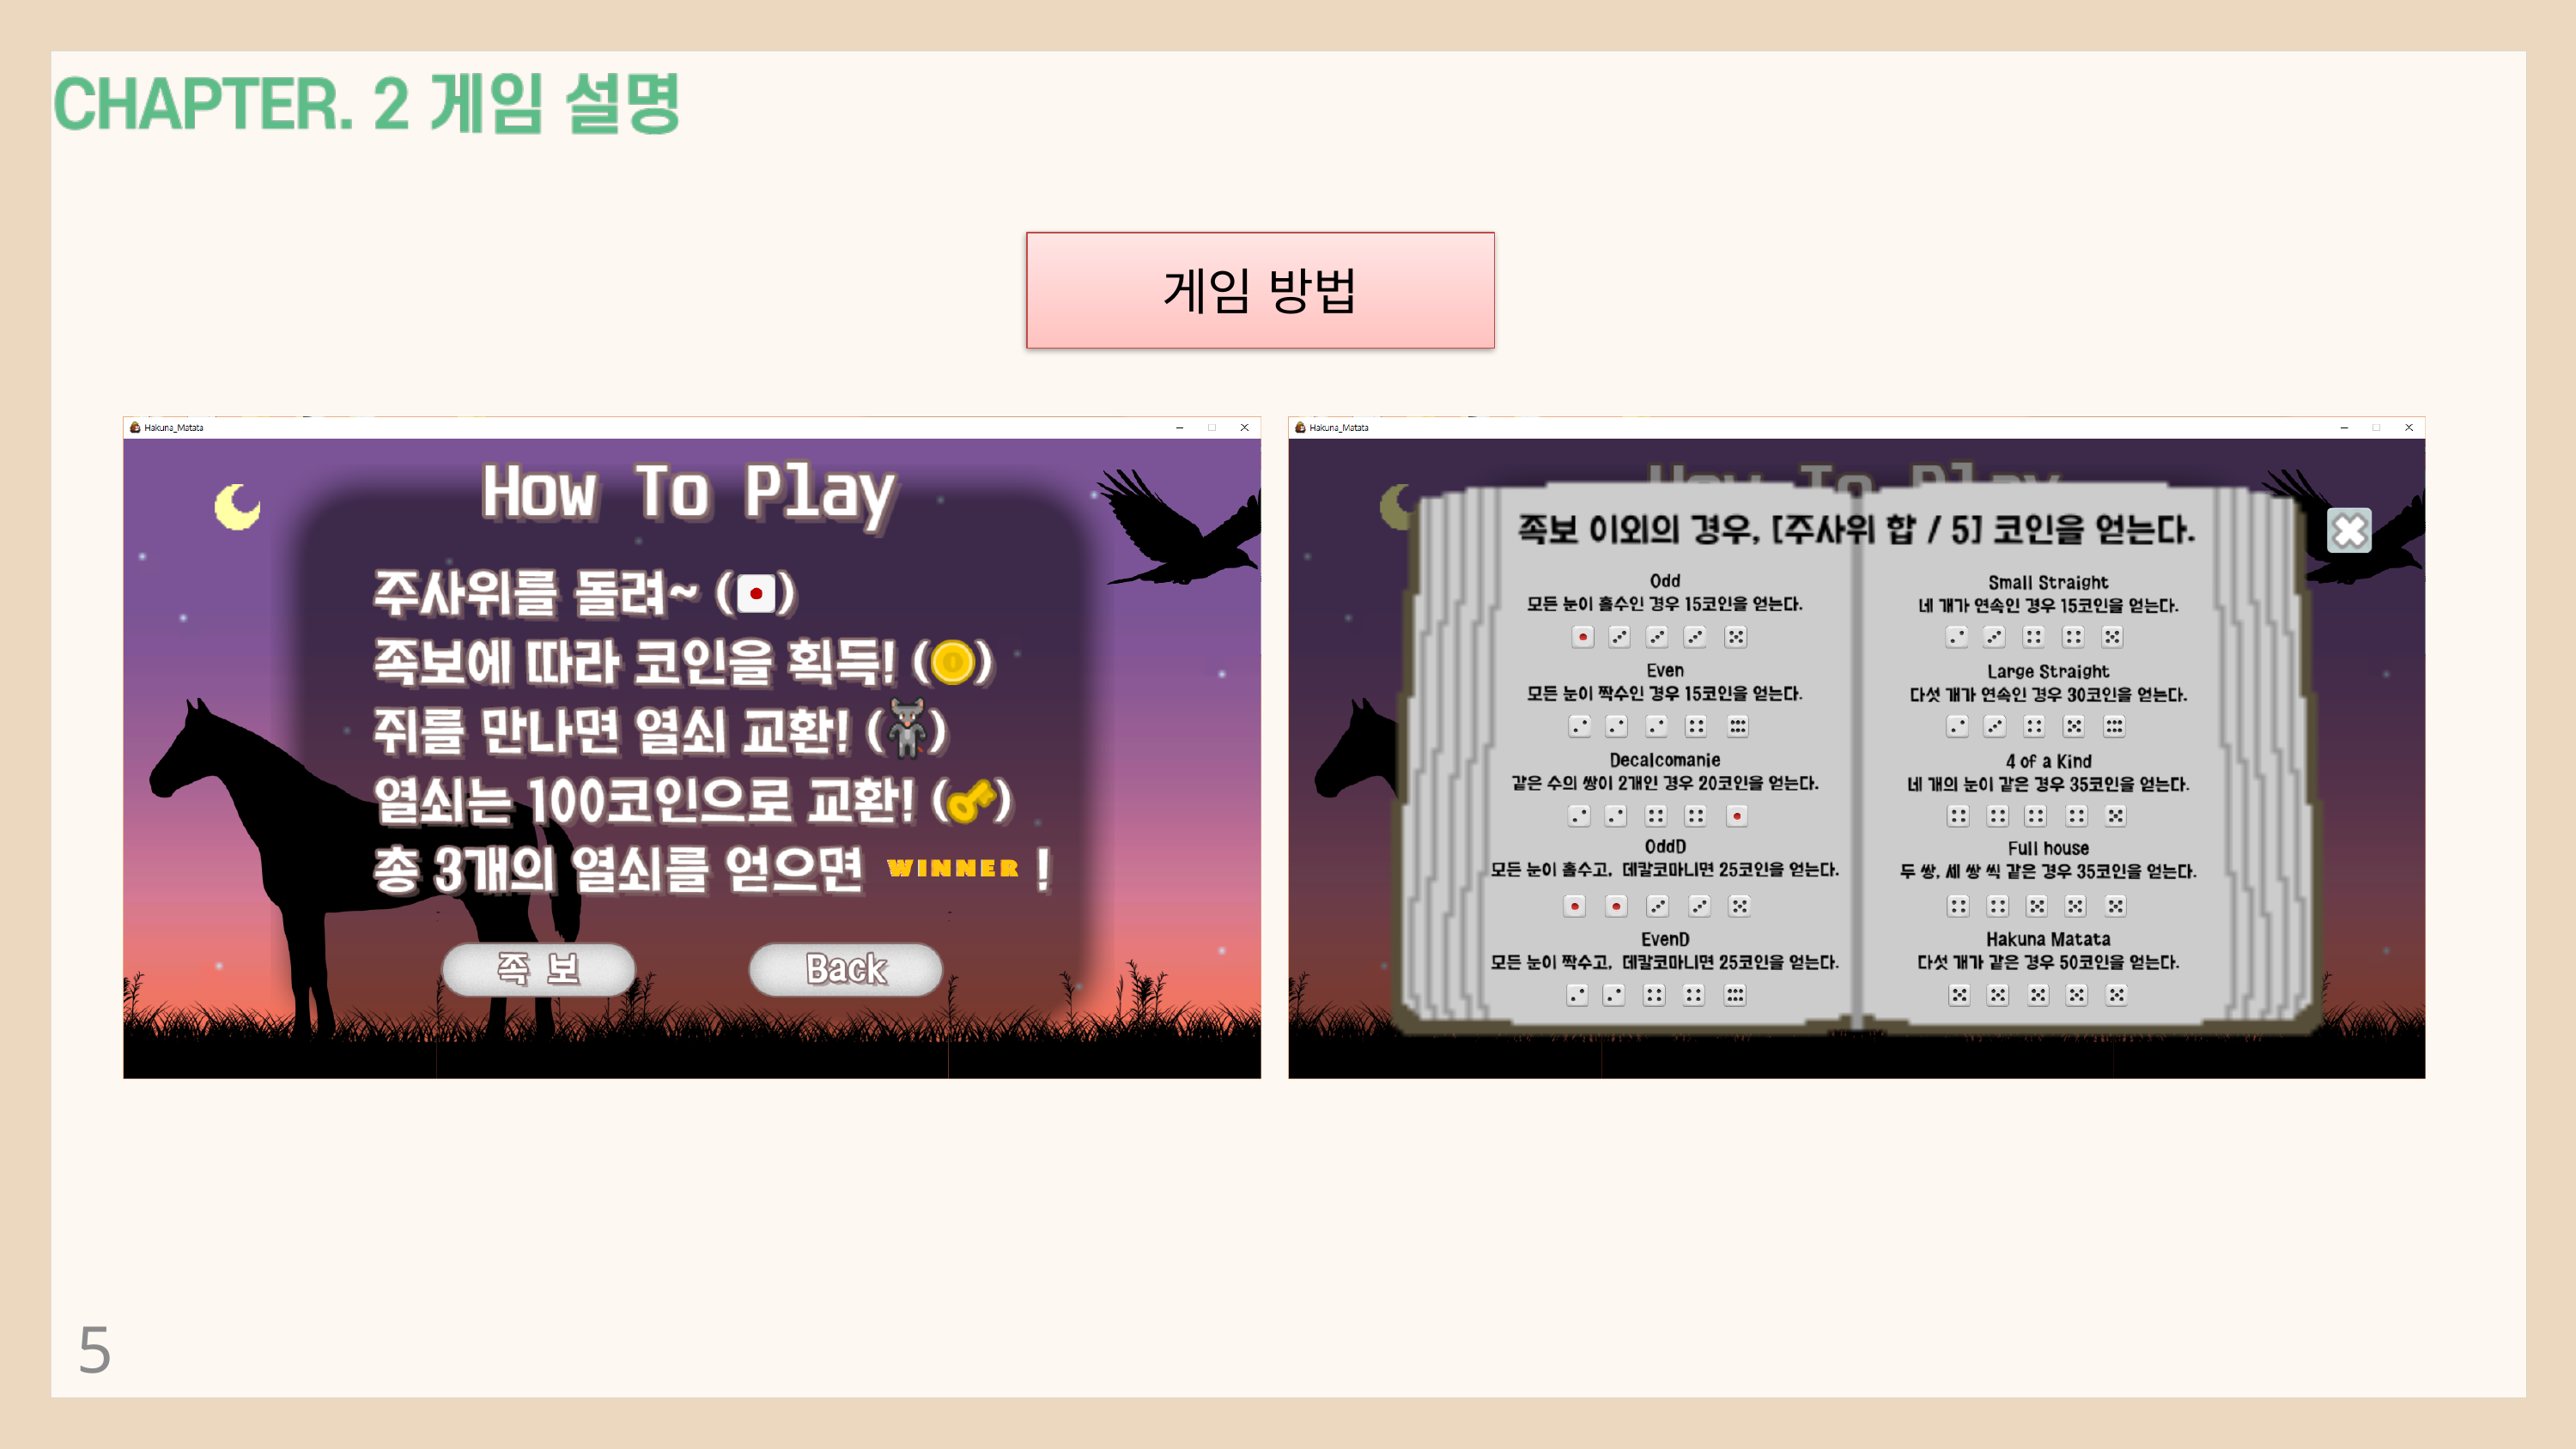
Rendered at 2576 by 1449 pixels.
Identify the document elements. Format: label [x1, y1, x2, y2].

text_box [0, 0, 2576, 1449]
picture [1287, 416, 2426, 1079]
picture [42, 48, 724, 164]
picture [123, 416, 1261, 1079]
